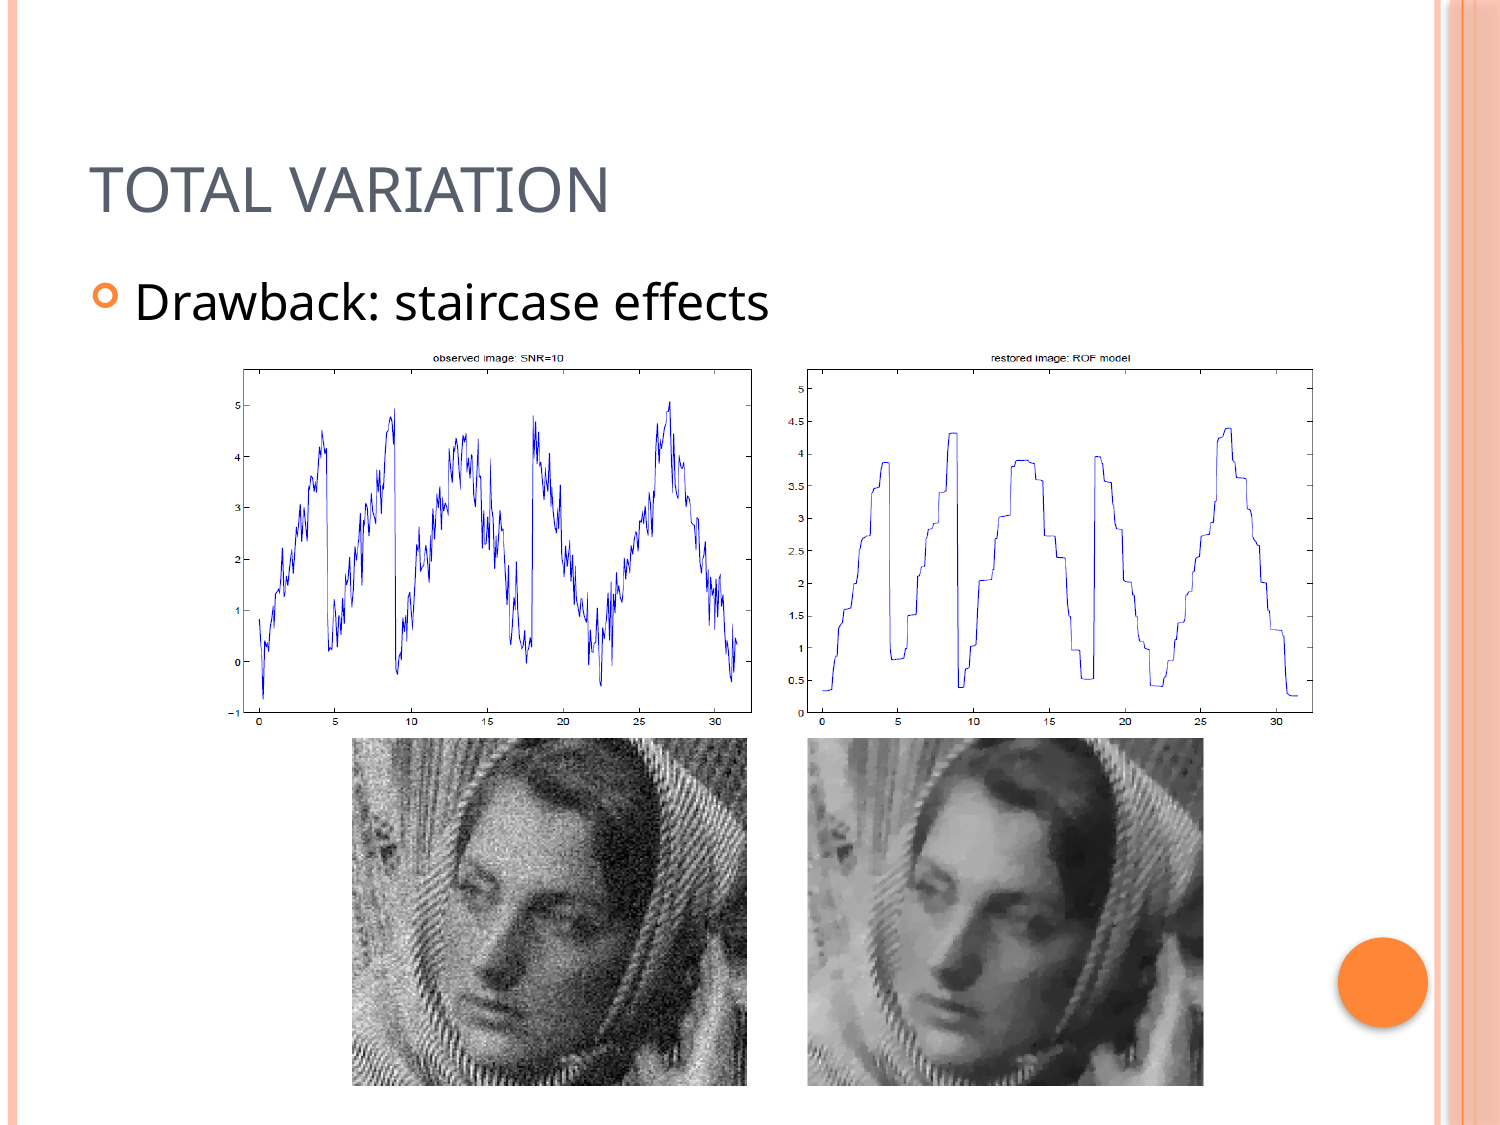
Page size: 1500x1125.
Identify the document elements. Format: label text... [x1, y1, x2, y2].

title Total Variation [75, 45, 1300, 233]
picture [224, 349, 1326, 735]
picture [349, 736, 1204, 1088]
list Drawback: staircase effects [75, 262, 1300, 1062]
